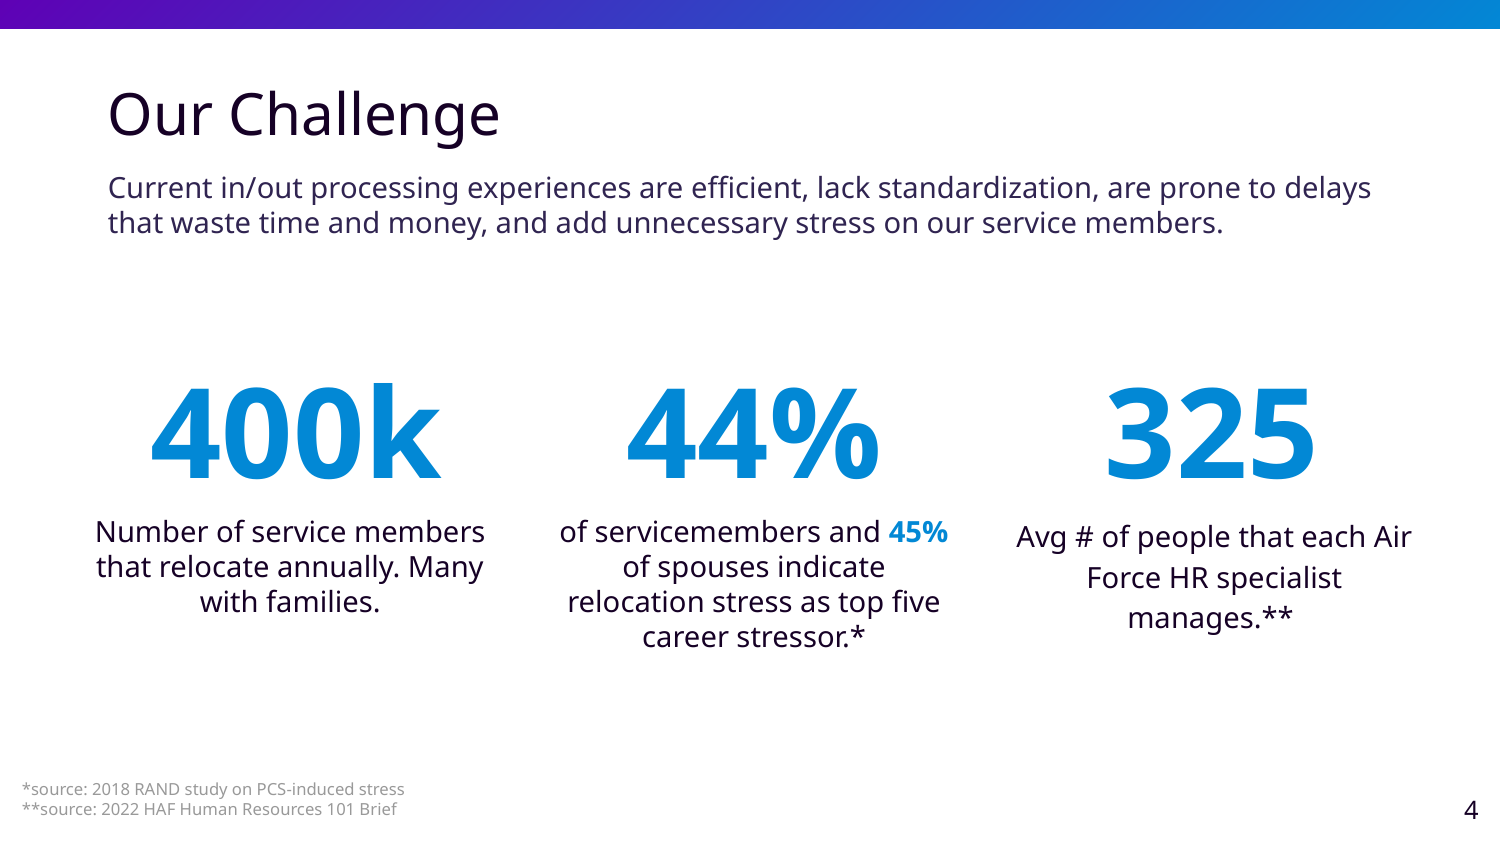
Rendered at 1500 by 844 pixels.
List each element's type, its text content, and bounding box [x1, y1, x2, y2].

list of servicemembers and 45% of spouses indicate relocation stress as top five career stressor.* [539, 498, 969, 711]
text_box *source: 2018 RAND study on PCS-induced stress **source: 2022 HAF Human Resources 101 Brief [6, 763, 775, 834]
slide_number 4 [1403, 779, 1494, 844]
list Avg # of people that each Air Force HR specialist manages.** [999, 498, 1429, 711]
list Number of service members that relocate annually. Many with families. [70, 498, 511, 711]
text_box 44% [539, 339, 969, 498]
text_box 325 [997, 339, 1427, 499]
text_box 400k [81, 339, 511, 498]
subtitle Current in/out processing experiences are efficient, lack standardization, are prone to delays that waste time and money, and add unnecessary stress on our service members. [93, 154, 1402, 261]
title Our Challenge [93, 62, 1402, 154]
